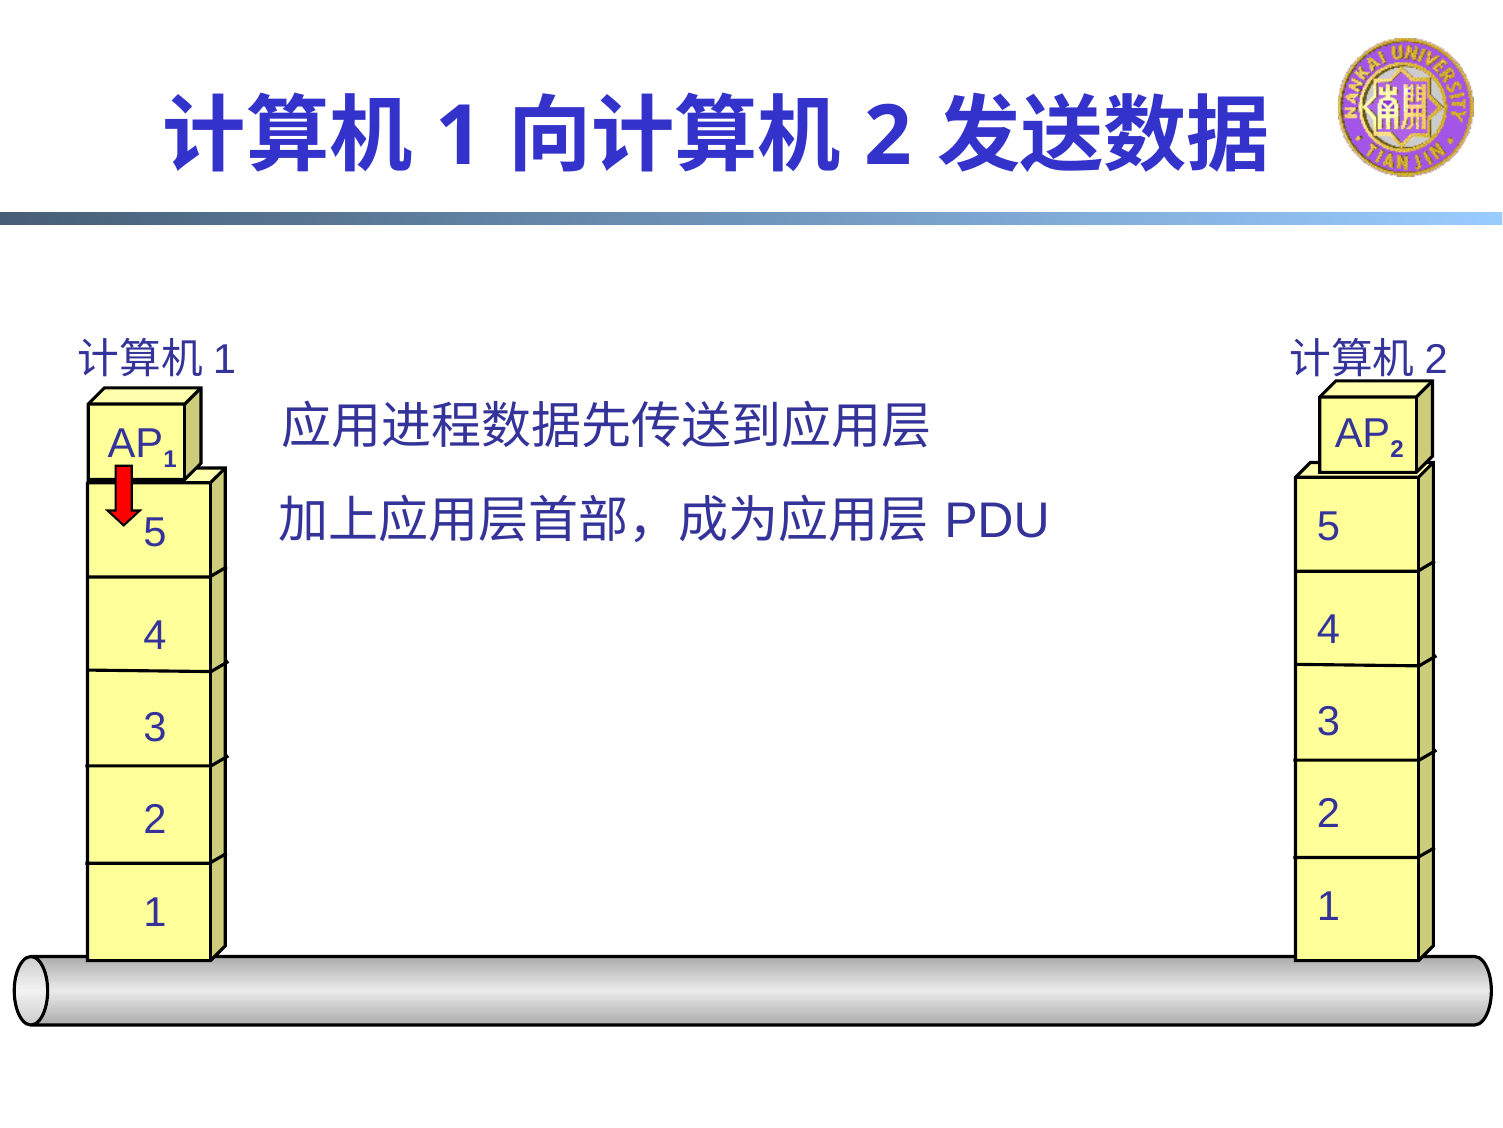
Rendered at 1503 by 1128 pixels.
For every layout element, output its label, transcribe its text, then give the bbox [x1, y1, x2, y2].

text_box [1295, 761, 1419, 857]
text_box [1297, 655, 1437, 666]
text_box [87, 855, 226, 961]
text_box [132, 468, 225, 482]
text_box [1293, 750, 1437, 761]
text_box 2 [128, 784, 182, 850]
text_box [1295, 572, 1419, 759]
text_box [89, 388, 200, 403]
text_box [1319, 390, 1433, 473]
text_box [1295, 561, 1435, 572]
text_box 加上应用层首部，成为应用层 PDU [263, 479, 1065, 555]
text_box 4 [1301, 594, 1356, 660]
text_box [87, 766, 211, 863]
picture [1365, 38, 1474, 177]
text_box [87, 467, 226, 576]
text_box [87, 566, 227, 578]
text_box 应用进程数据先传送到应用层 [266, 386, 947, 462]
text_box [85, 755, 229, 766]
text_box 5 [128, 497, 182, 563]
text_box 3 [1301, 686, 1356, 752]
text_box 2 [1301, 778, 1356, 844]
text_box AP2 [1319, 398, 1419, 470]
text_box 5 [1301, 491, 1356, 557]
text_box [107, 465, 140, 526]
text_box 1 [1320, 390, 1423, 396]
text_box 2 [1295, 462, 1432, 477]
text_box AP1 [92, 407, 192, 480]
title 计算机 1 向计算机 2 发送数据 [87, 37, 1365, 226]
text_box 计算机 2 [1274, 324, 1463, 390]
text_box [1295, 462, 1434, 571]
text_box [1293, 847, 1435, 858]
text_box [89, 661, 229, 672]
text_box [85, 853, 227, 864]
text_box [14, 956, 47, 1025]
text_box [1295, 849, 1434, 961]
text_box 4 [128, 600, 182, 666]
text_box [88, 387, 202, 480]
text_box 1 [1301, 871, 1356, 937]
text_box 计算机 1 [62, 324, 252, 390]
text_box 3 [128, 692, 182, 758]
text_box [87, 577, 211, 765]
text_box 1 [128, 877, 182, 943]
text_box [14, 956, 1492, 1026]
